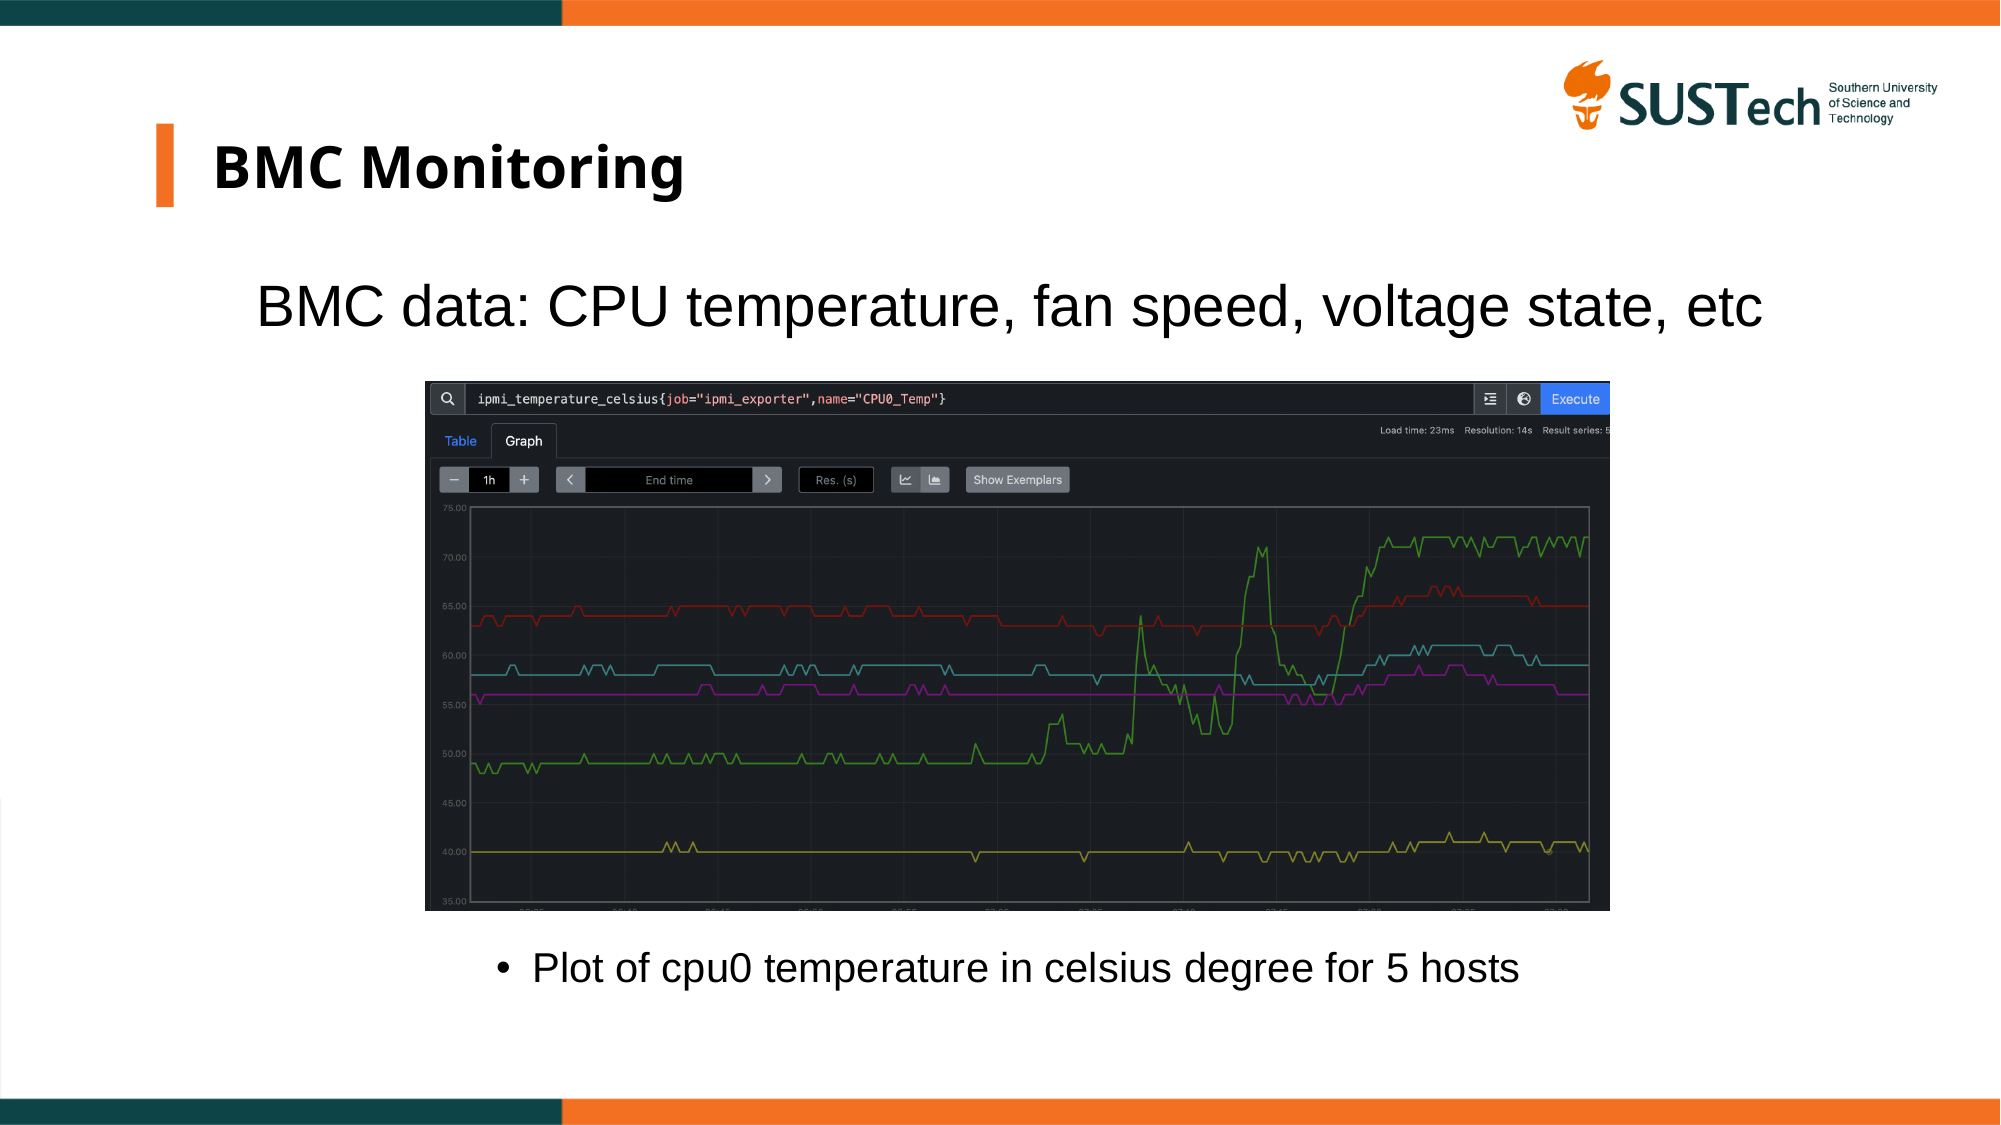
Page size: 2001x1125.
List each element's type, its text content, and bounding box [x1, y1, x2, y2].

text_box Plot of cpu0 temperature in celsius degree for 5 hosts [488, 939, 1547, 1024]
list BMC data: CPU temperature, fan speed, voltage state, etc [248, 267, 1888, 353]
picture [0, 0, 2000, 26]
title BMC Monitoring [204, 56, 1931, 275]
picture [1553, 51, 1941, 147]
picture [0, 380, 2000, 1125]
